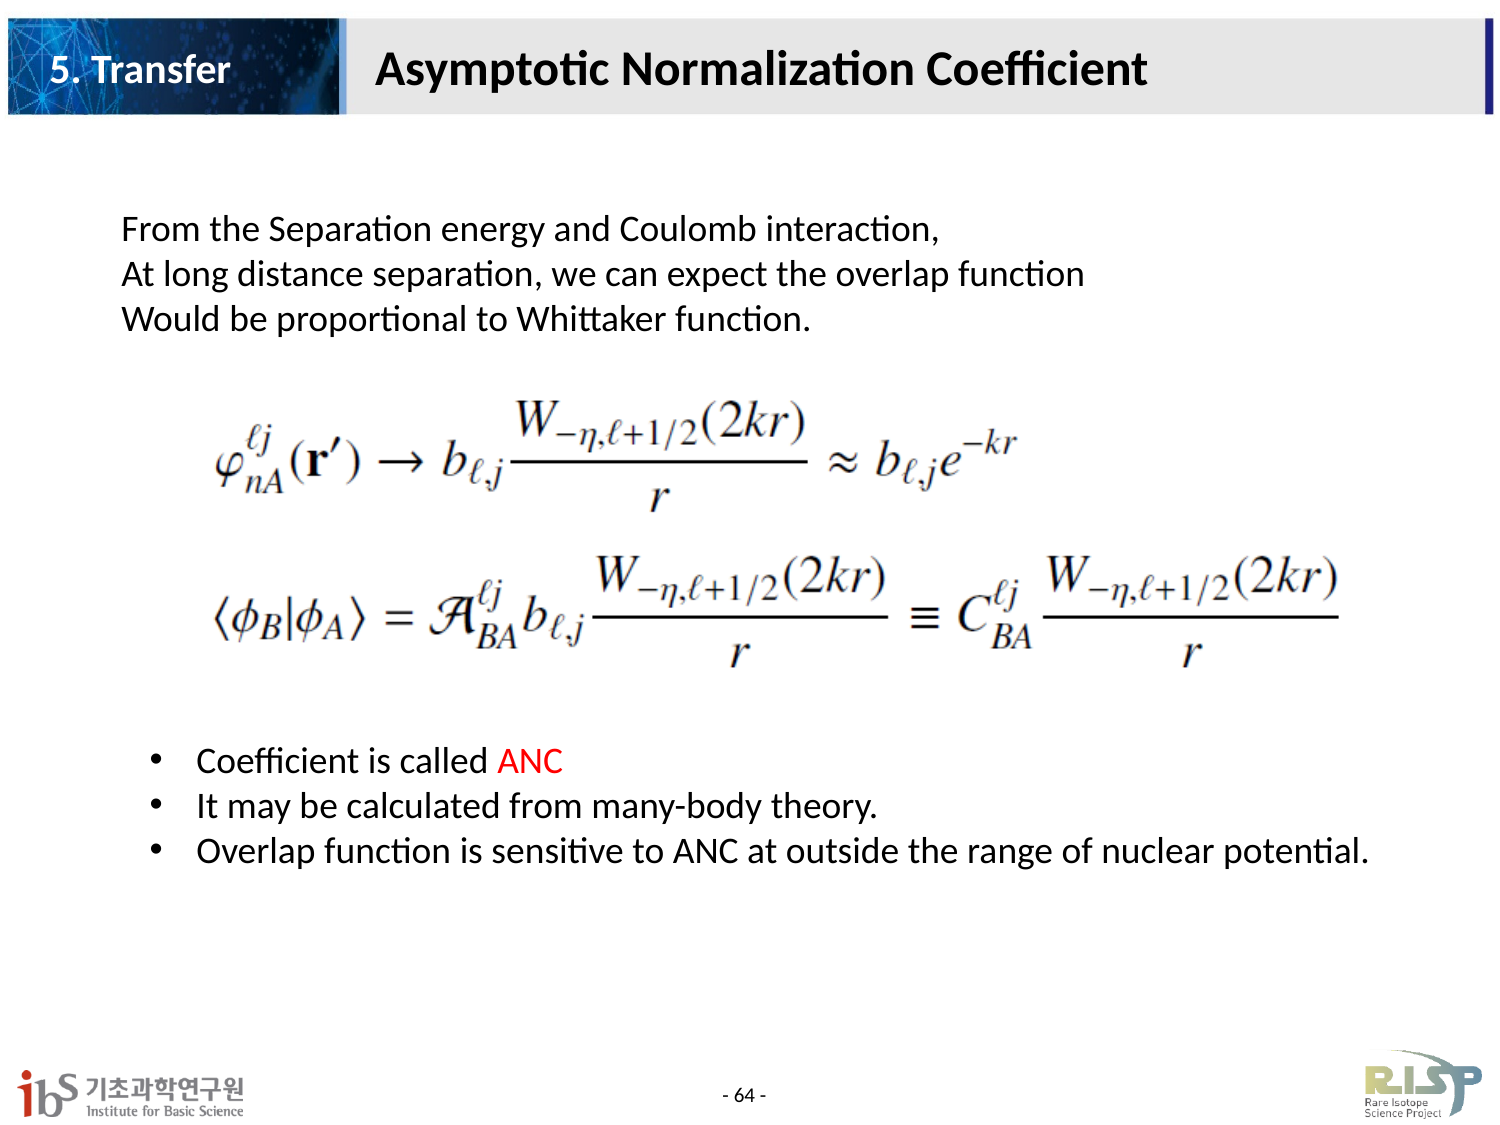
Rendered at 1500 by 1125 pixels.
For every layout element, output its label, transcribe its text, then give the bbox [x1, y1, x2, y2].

picture [17, 1070, 243, 1117]
picture [178, 357, 1364, 699]
picture [2, 10, 1500, 130]
picture [1364, 1049, 1482, 1119]
text_box Coefficient is called ANC It may be calculated from many-body theory. Overlap function is sensitive to ANC at outside the range of nuclear potential. [134, 728, 1471, 879]
text_box From the Separation energy and Coulomb interaction, At long distance separation, we can expect the overlap function Would be proportional to Whittaker function. [106, 196, 1110, 346]
